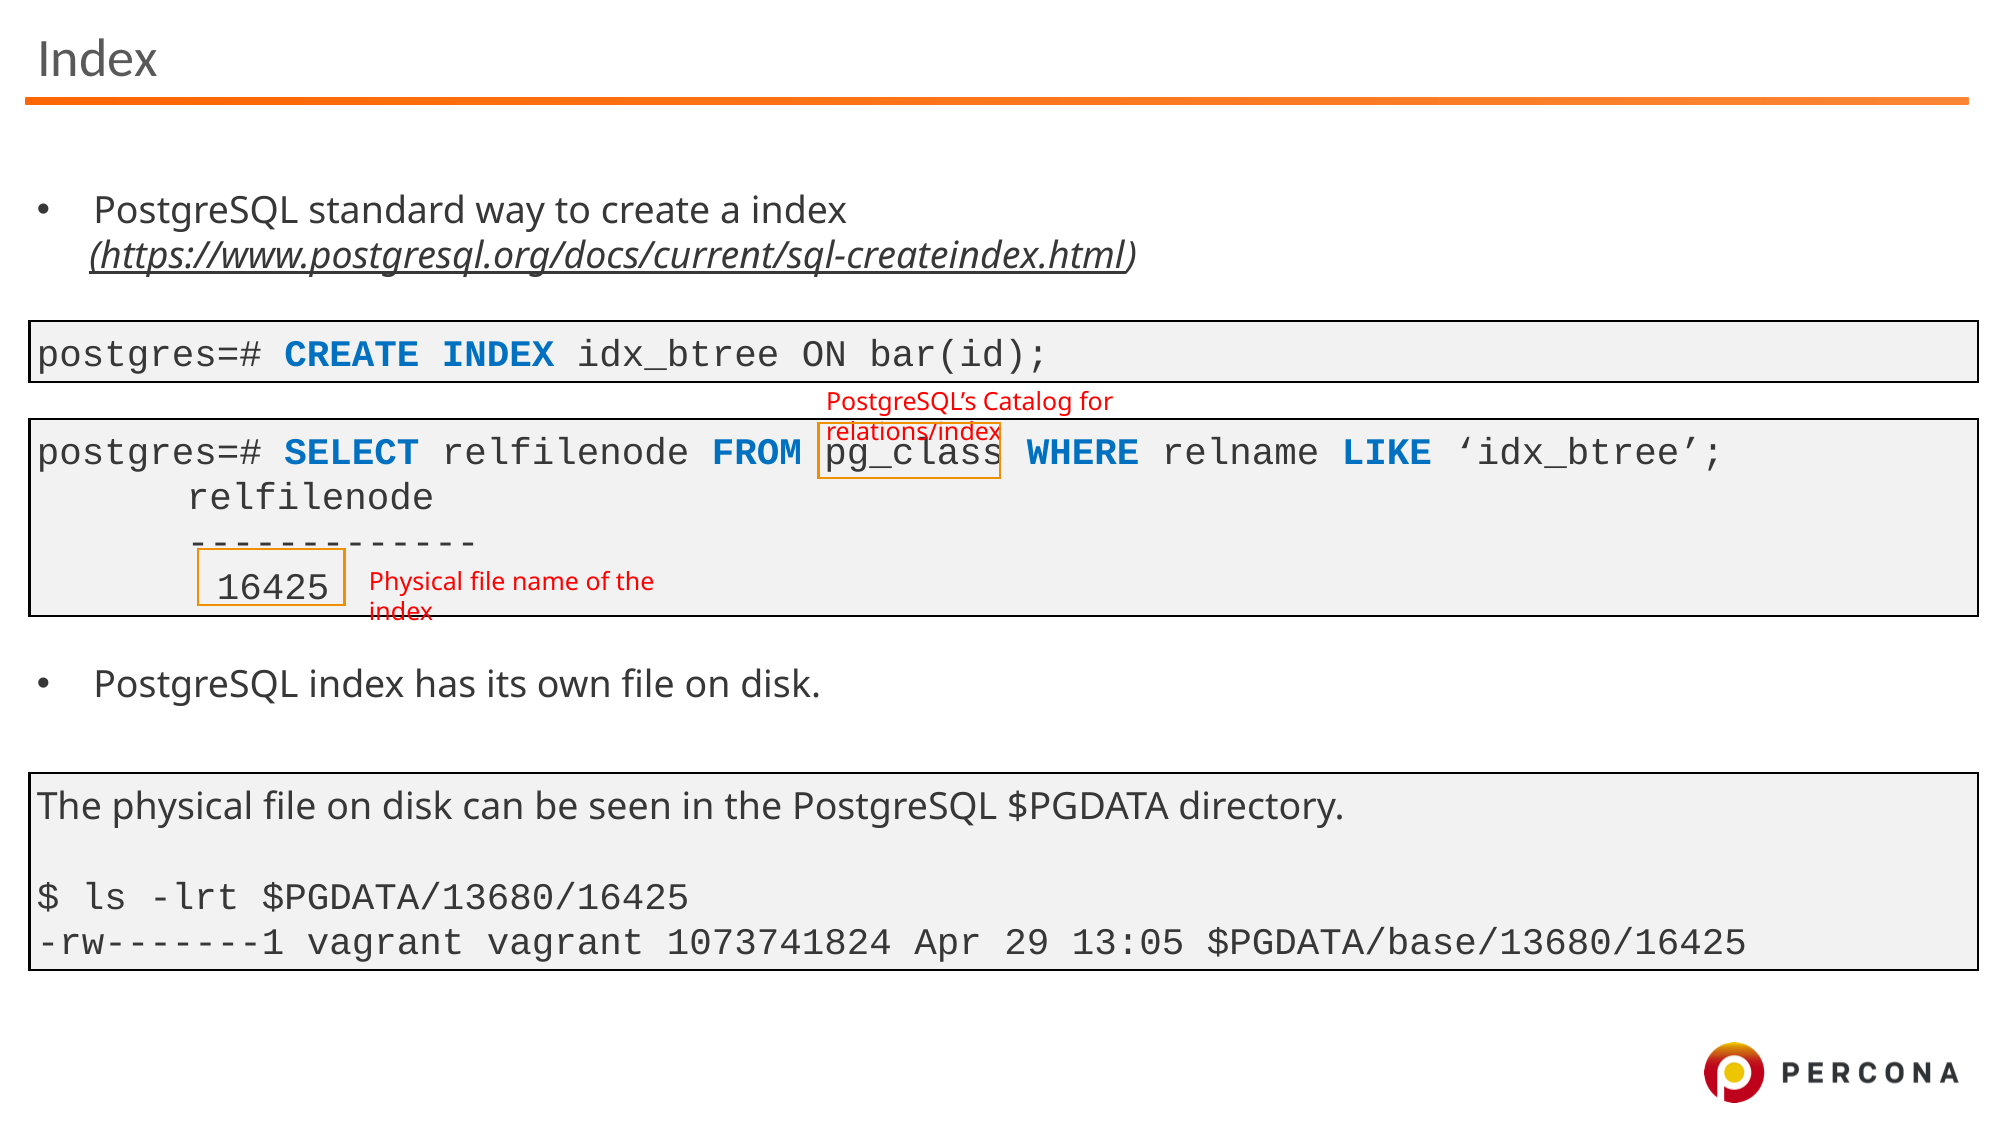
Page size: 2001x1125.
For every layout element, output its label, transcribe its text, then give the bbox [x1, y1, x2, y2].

text_box postgres=# CREATE INDEX idx_btree ON bar(id); [29, 321, 1979, 382]
text_box [198, 549, 345, 605]
text_box [818, 422, 1000, 478]
text_box PostgreSQL’s Catalog for relations/index [818, 378, 1294, 423]
text_box PostgreSQL index has its own file on disk. [29, 652, 1877, 714]
picture [1704, 1042, 1959, 1103]
text_box Physical file name of the index [361, 558, 732, 596]
text_box postgres=# SELECT relfilenode FROM pg_class WHERE relname LIKE ‘idx_btree’; relfilenode ------------- 16425 [29, 418, 1979, 616]
text_box PostgreSQL standard way to create a index (https://www.postgresql.org/docs/current/sql-createindex.html) [29, 178, 1979, 285]
text_box The physical file on disk can be seen in the PostgreSQL $PGDATA directory. $ ls -lrt $PGDATA/13680/16425 -rw-------1 vagrant vagrant 1073741824 Apr 29 13:05 $PGDATA/base/13680/16425 [29, 773, 1979, 971]
title Index [29, 0, 1979, 119]
